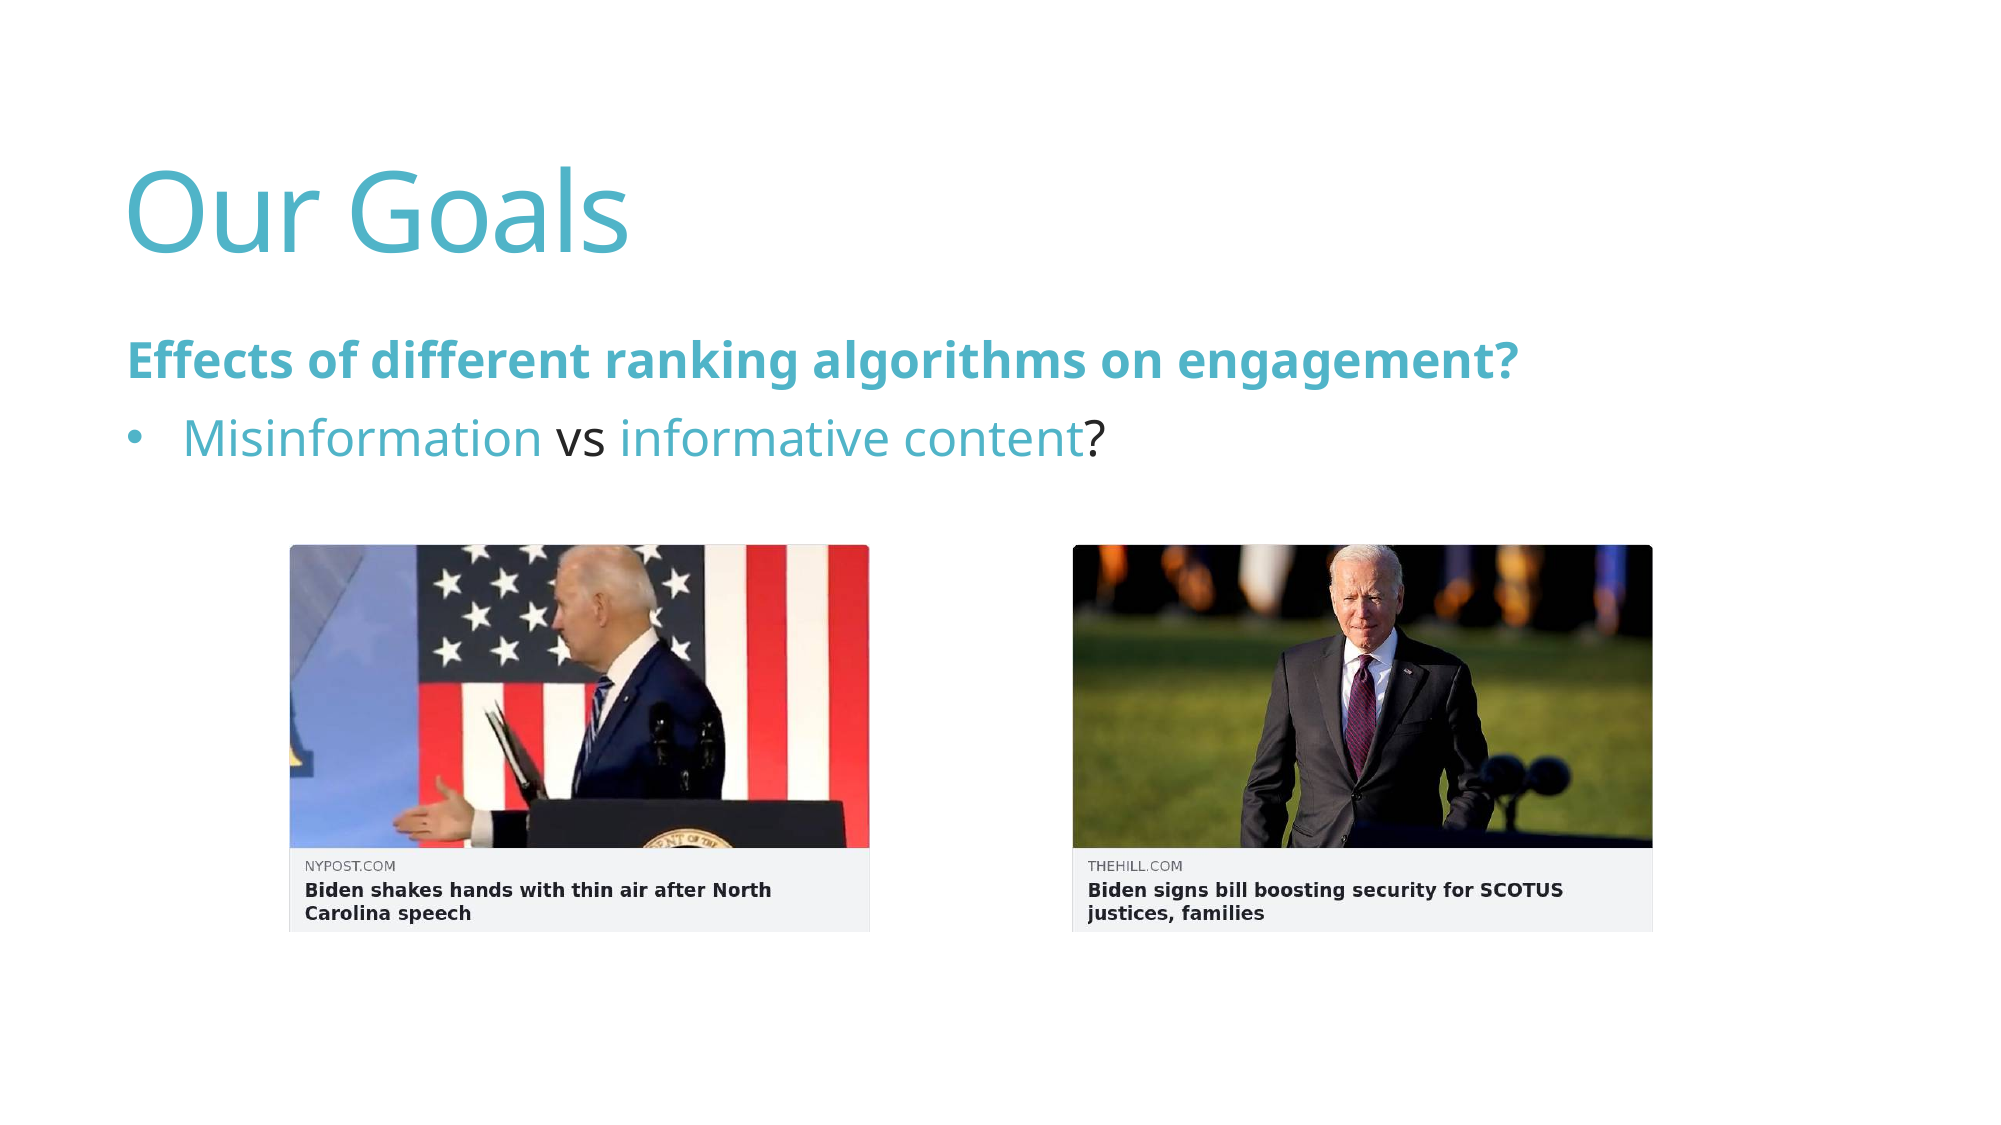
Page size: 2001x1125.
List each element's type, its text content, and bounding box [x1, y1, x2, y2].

title Our Goals [107, 81, 1875, 354]
picture [1072, 544, 1653, 932]
list Effects of different ranking algorithms on engagement? Misinformation vs informative content? [111, 329, 1876, 948]
picture [288, 544, 870, 932]
